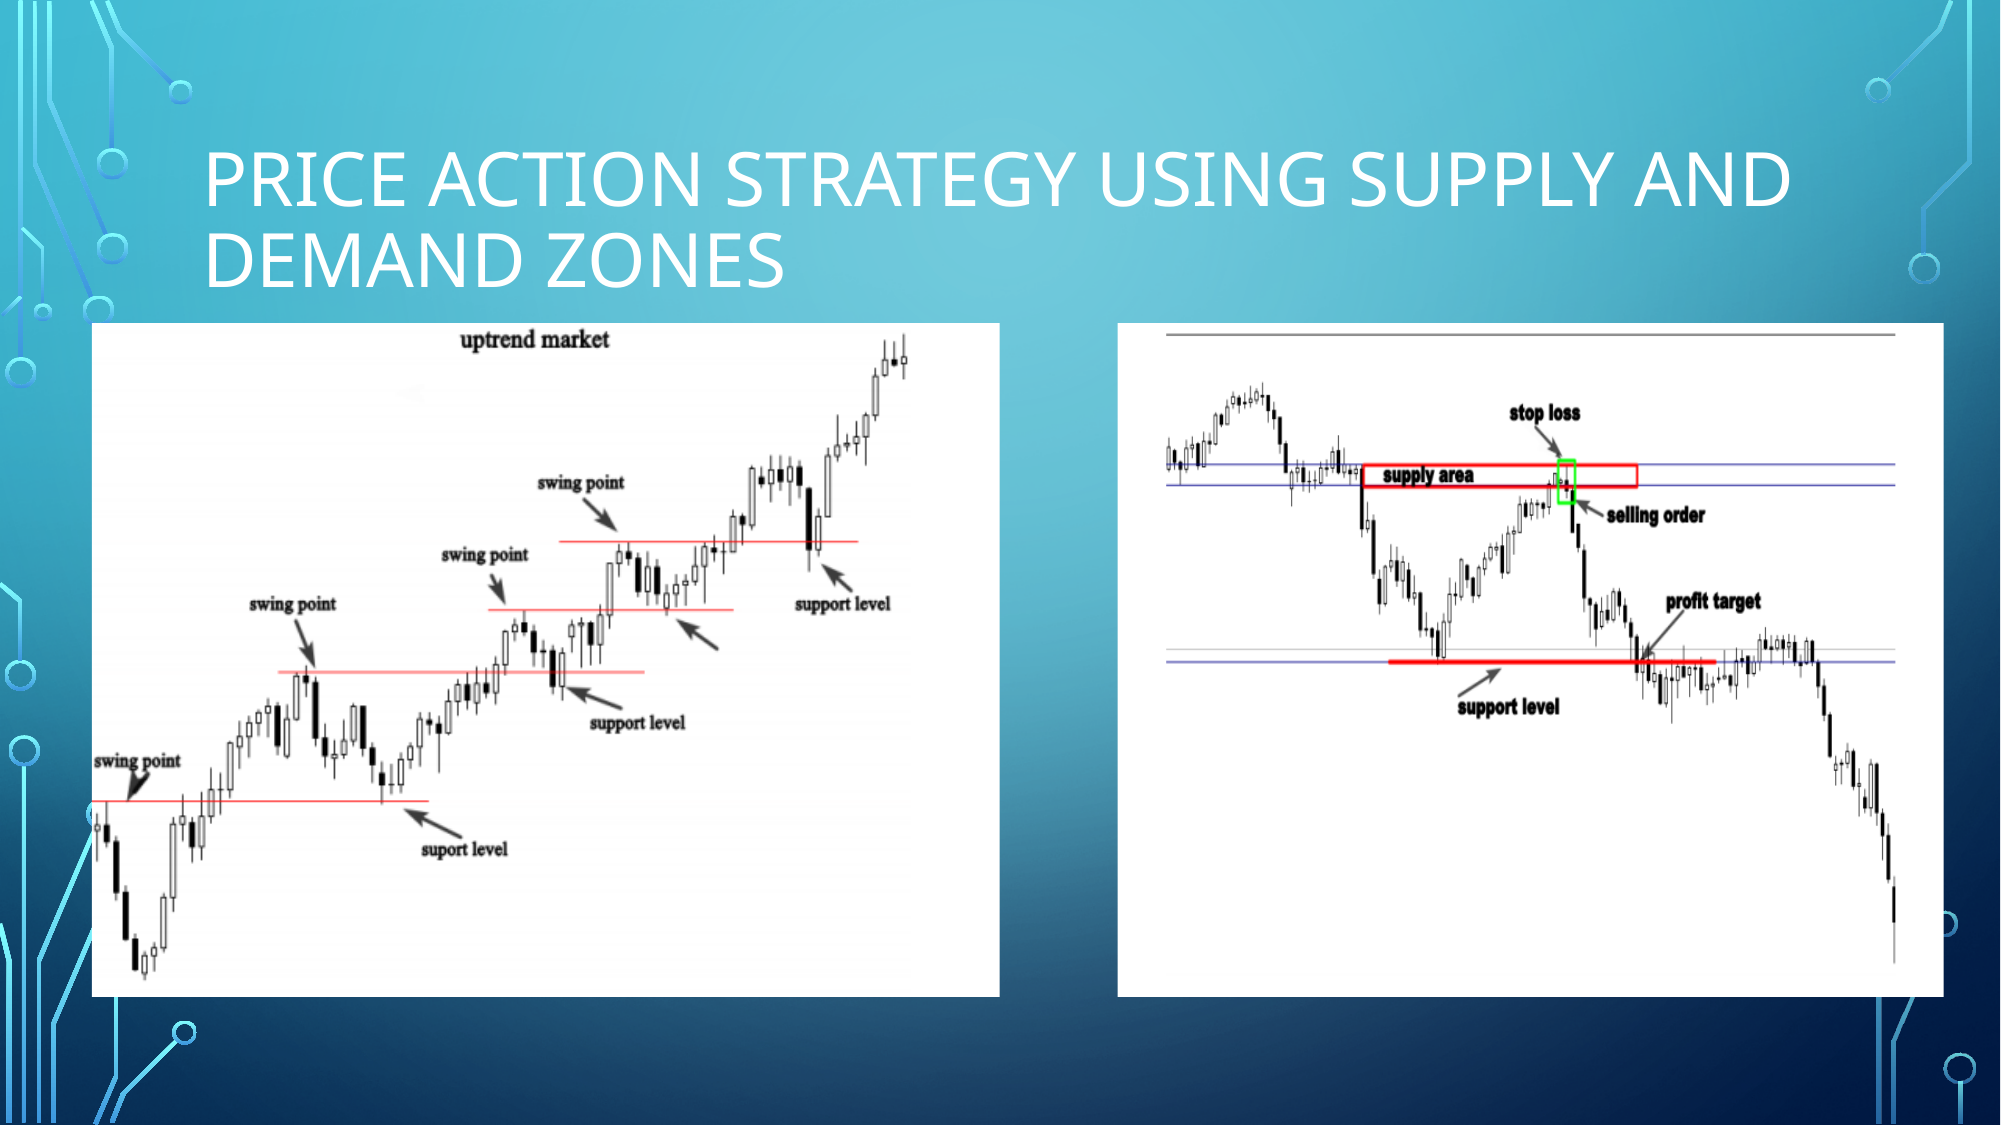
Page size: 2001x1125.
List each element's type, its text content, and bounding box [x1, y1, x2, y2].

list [1117, 323, 1945, 997]
title PRICE ACTION STRATEGY USING SUPPLY AND DEMAND ZONES [187, 101, 1813, 344]
picture [91, 323, 1000, 997]
